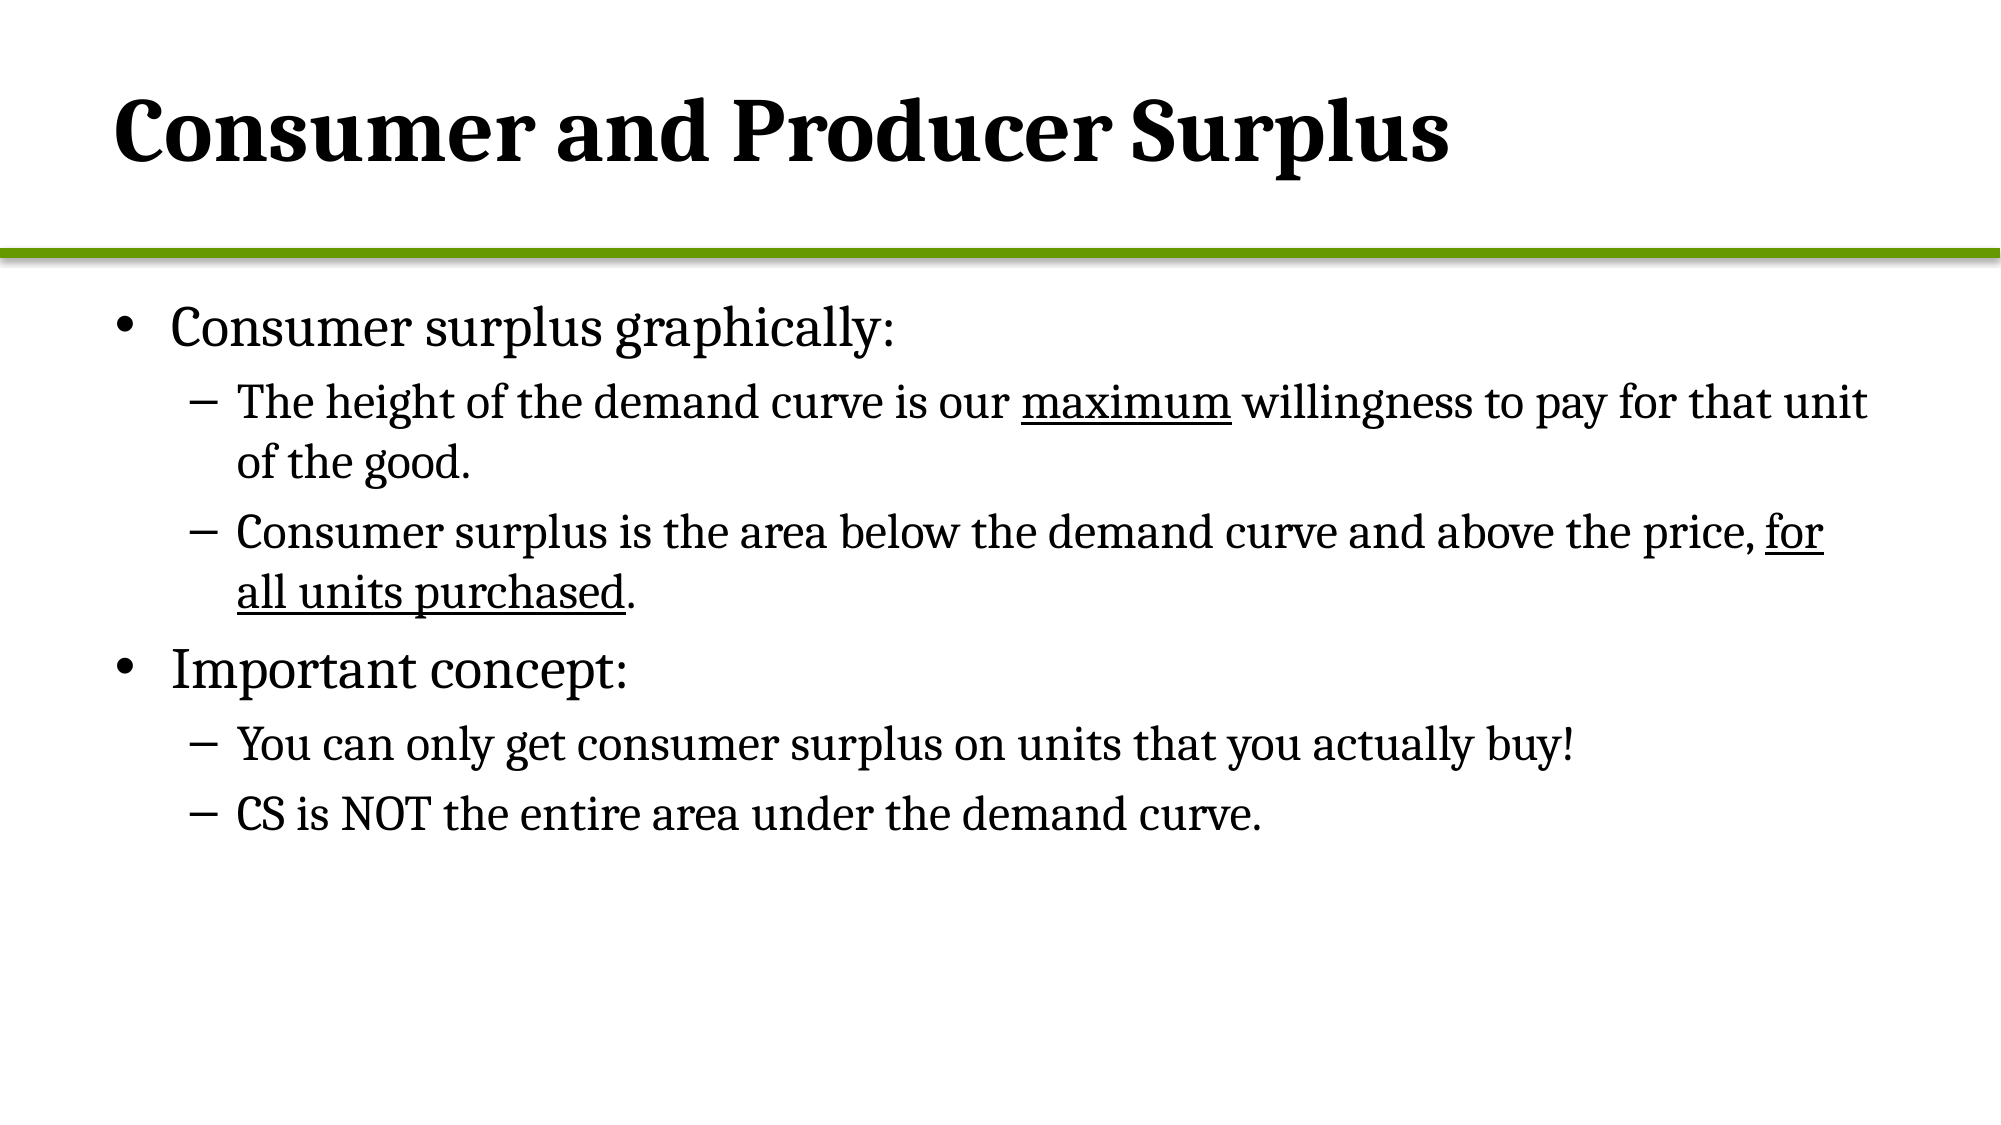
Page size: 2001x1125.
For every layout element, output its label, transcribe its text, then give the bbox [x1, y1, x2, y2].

list Consumer surplus graphically: The height of the demand curve is our maximum willingness to pay for that unit of the good. Consumer surplus is the area below the demand curve and above the price, for all units purchased. Important concept: You can only get consumer surplus on units that you actually buy! CS is NOT the entire area under the demand curve. [99, 281, 1900, 1085]
title Consumer and Producer Surplus [99, 0, 1900, 251]
